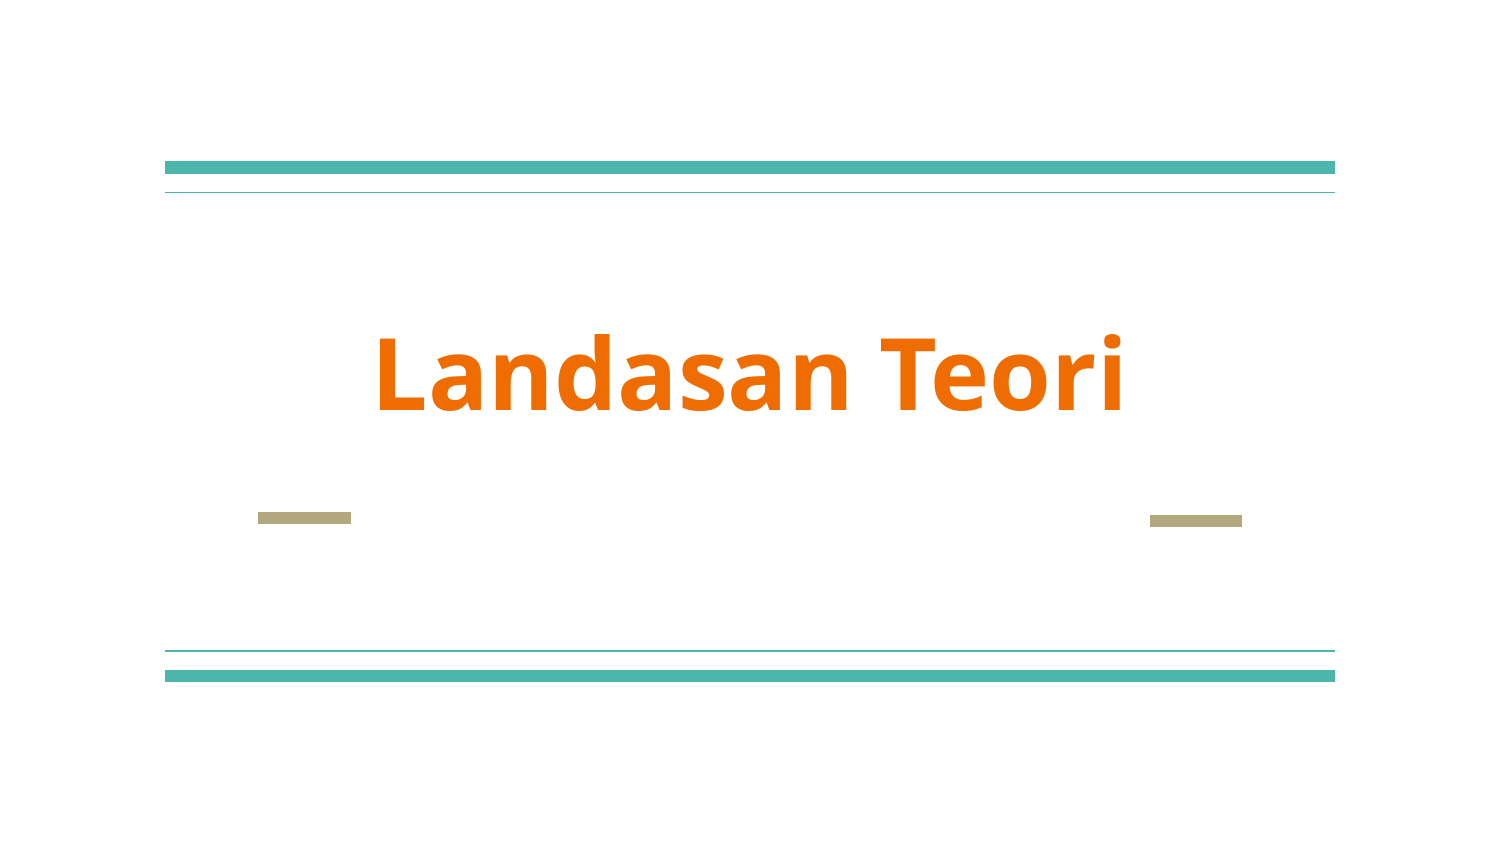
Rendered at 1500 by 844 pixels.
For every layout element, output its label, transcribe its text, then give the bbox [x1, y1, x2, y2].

title Landasan Teori [164, 287, 1336, 456]
